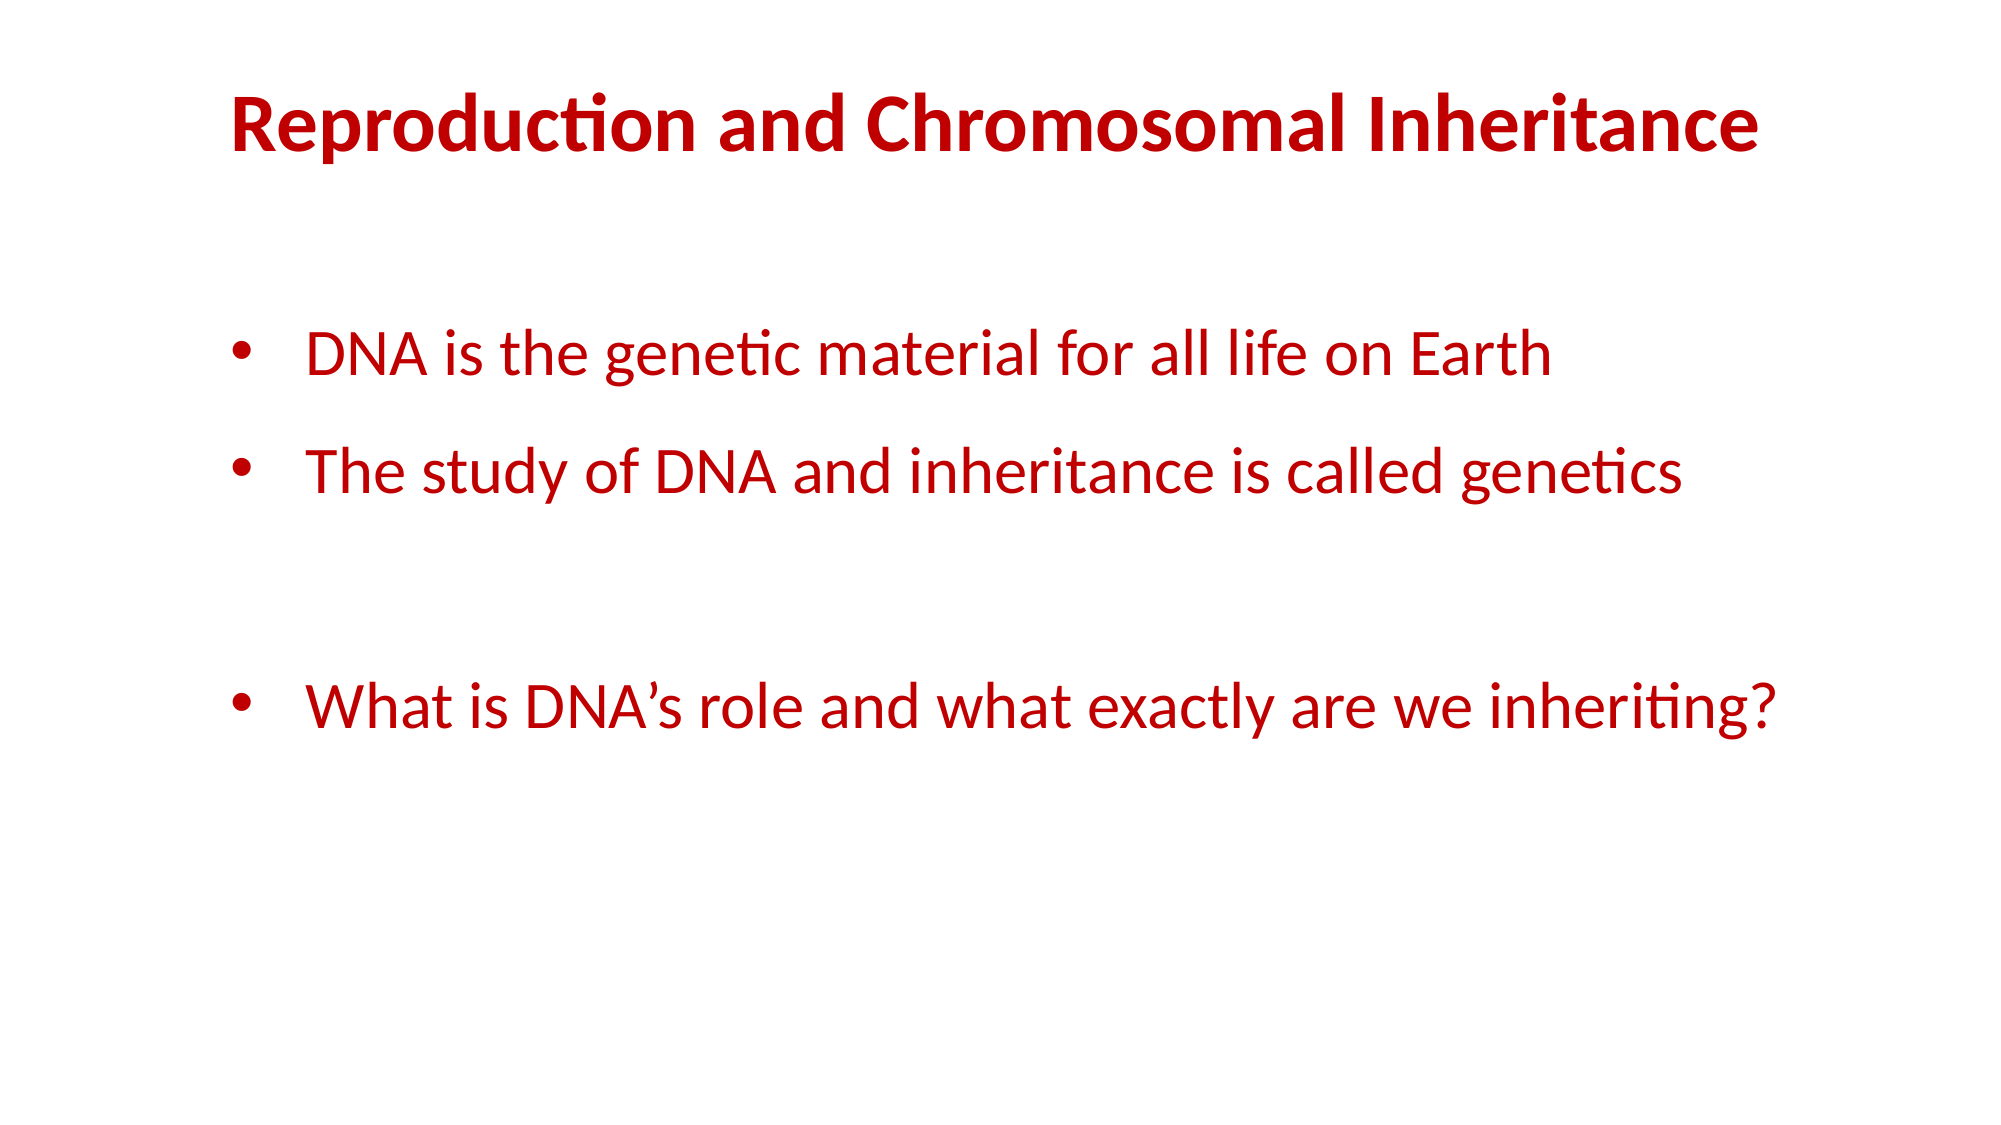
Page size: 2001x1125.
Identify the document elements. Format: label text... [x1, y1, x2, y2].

text_box Reproduction and Chromosomal Inheritance [215, 60, 1810, 177]
text_box DNA is the genetic material for all life on Earth The study of DNA and inheritance is called genetics What is DNA’s role and what exactly are we inheriting? [215, 301, 1814, 754]
